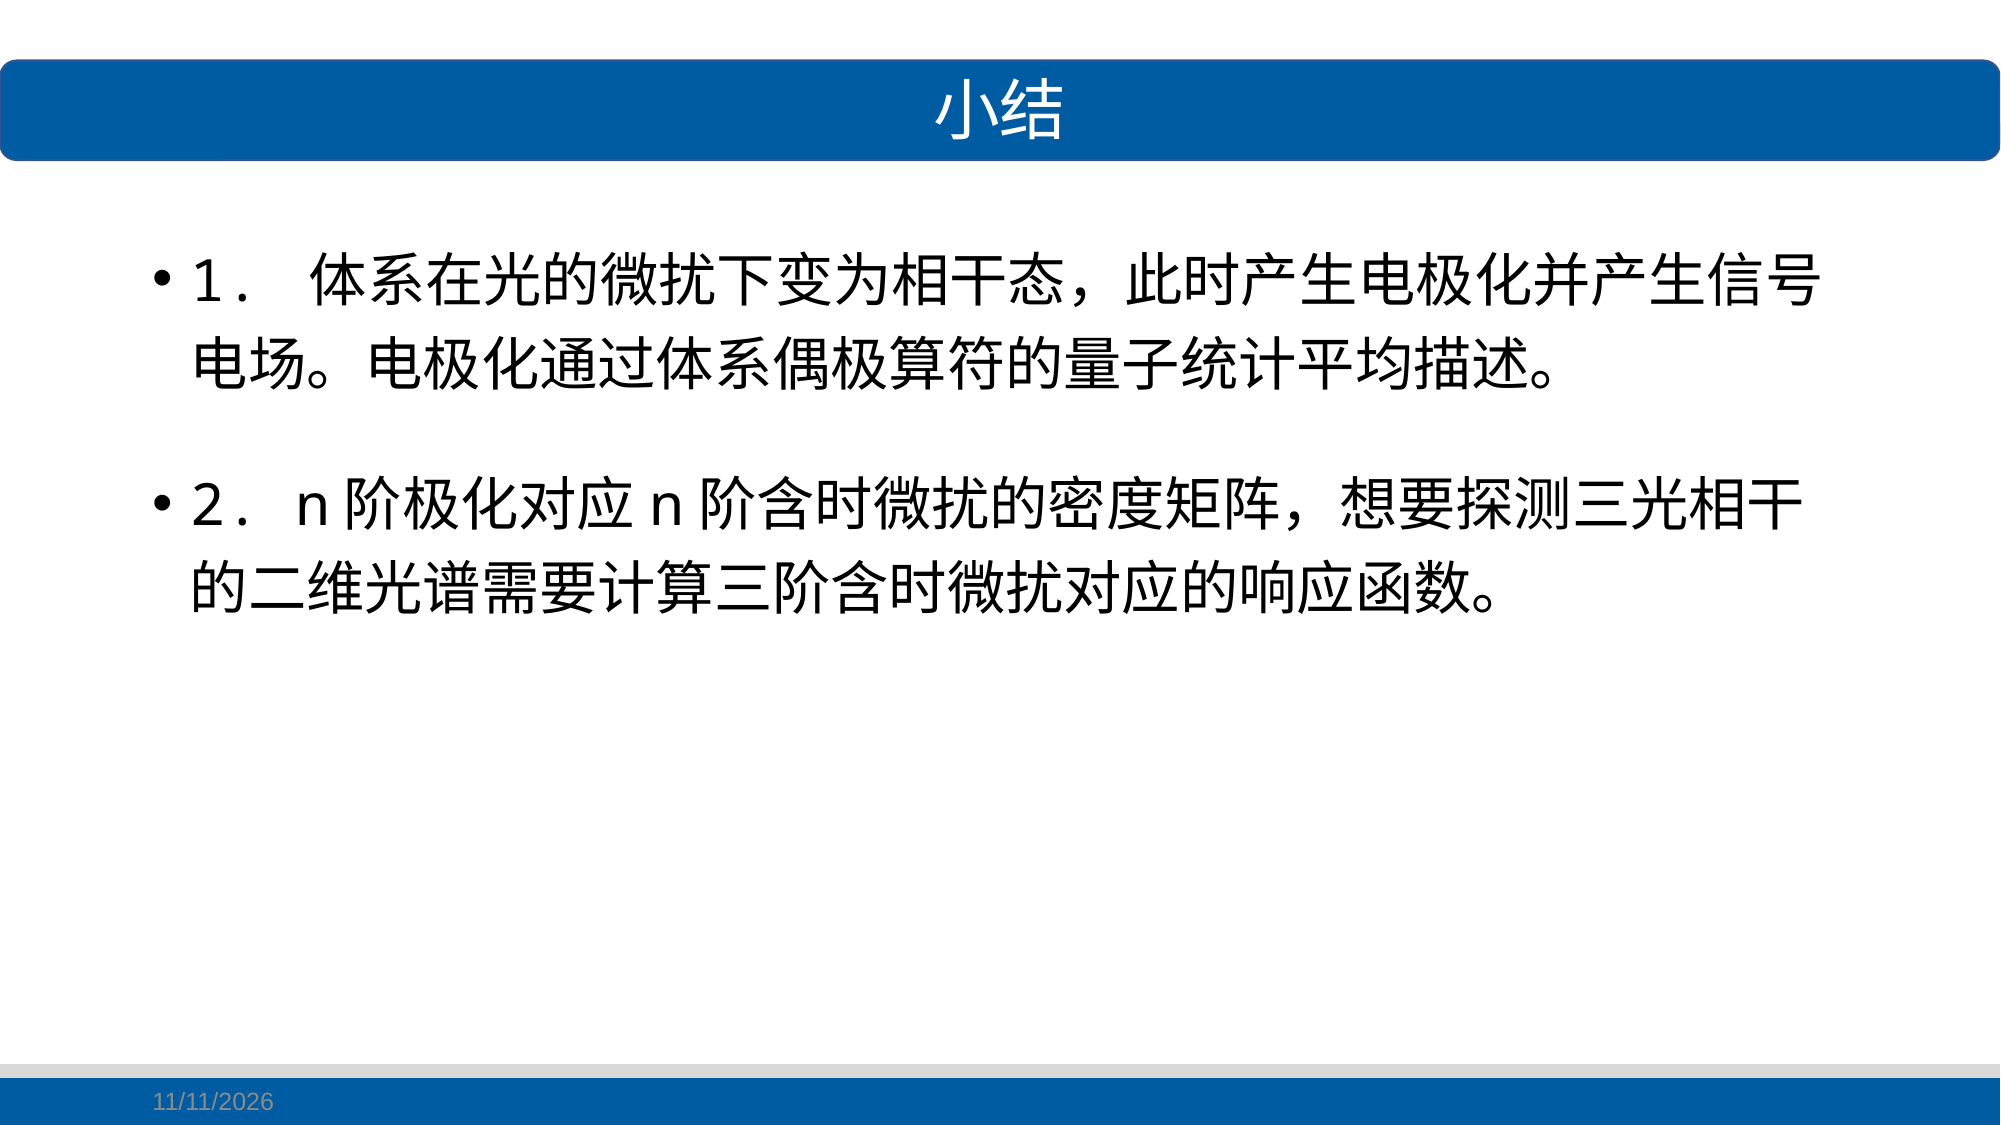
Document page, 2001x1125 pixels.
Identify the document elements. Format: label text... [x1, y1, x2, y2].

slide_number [137, 1070, 588, 1125]
list 小结 [480, 60, 1520, 161]
